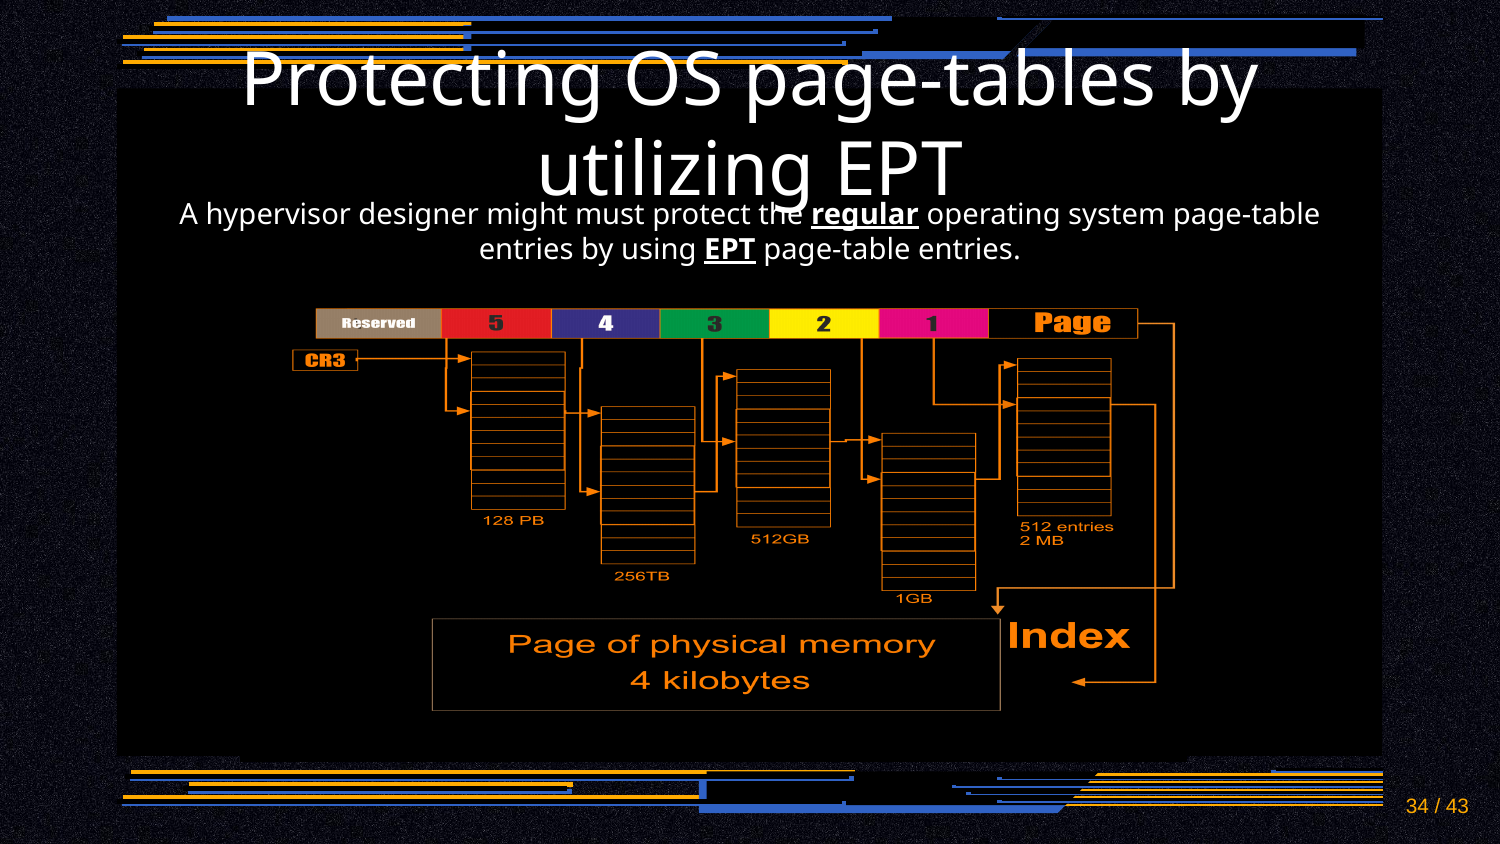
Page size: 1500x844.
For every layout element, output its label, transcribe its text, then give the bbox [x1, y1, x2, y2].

text_box A hypervisor designer might must protect the regular operating system page-table entries by using EPT page-table entries. [129, 180, 1371, 274]
picture [0, 0, 1500, 844]
text_box 34 / 43 [1391, 785, 1485, 825]
title Protecting OS page-tables by utilizing EPT [118, 72, 1382, 167]
